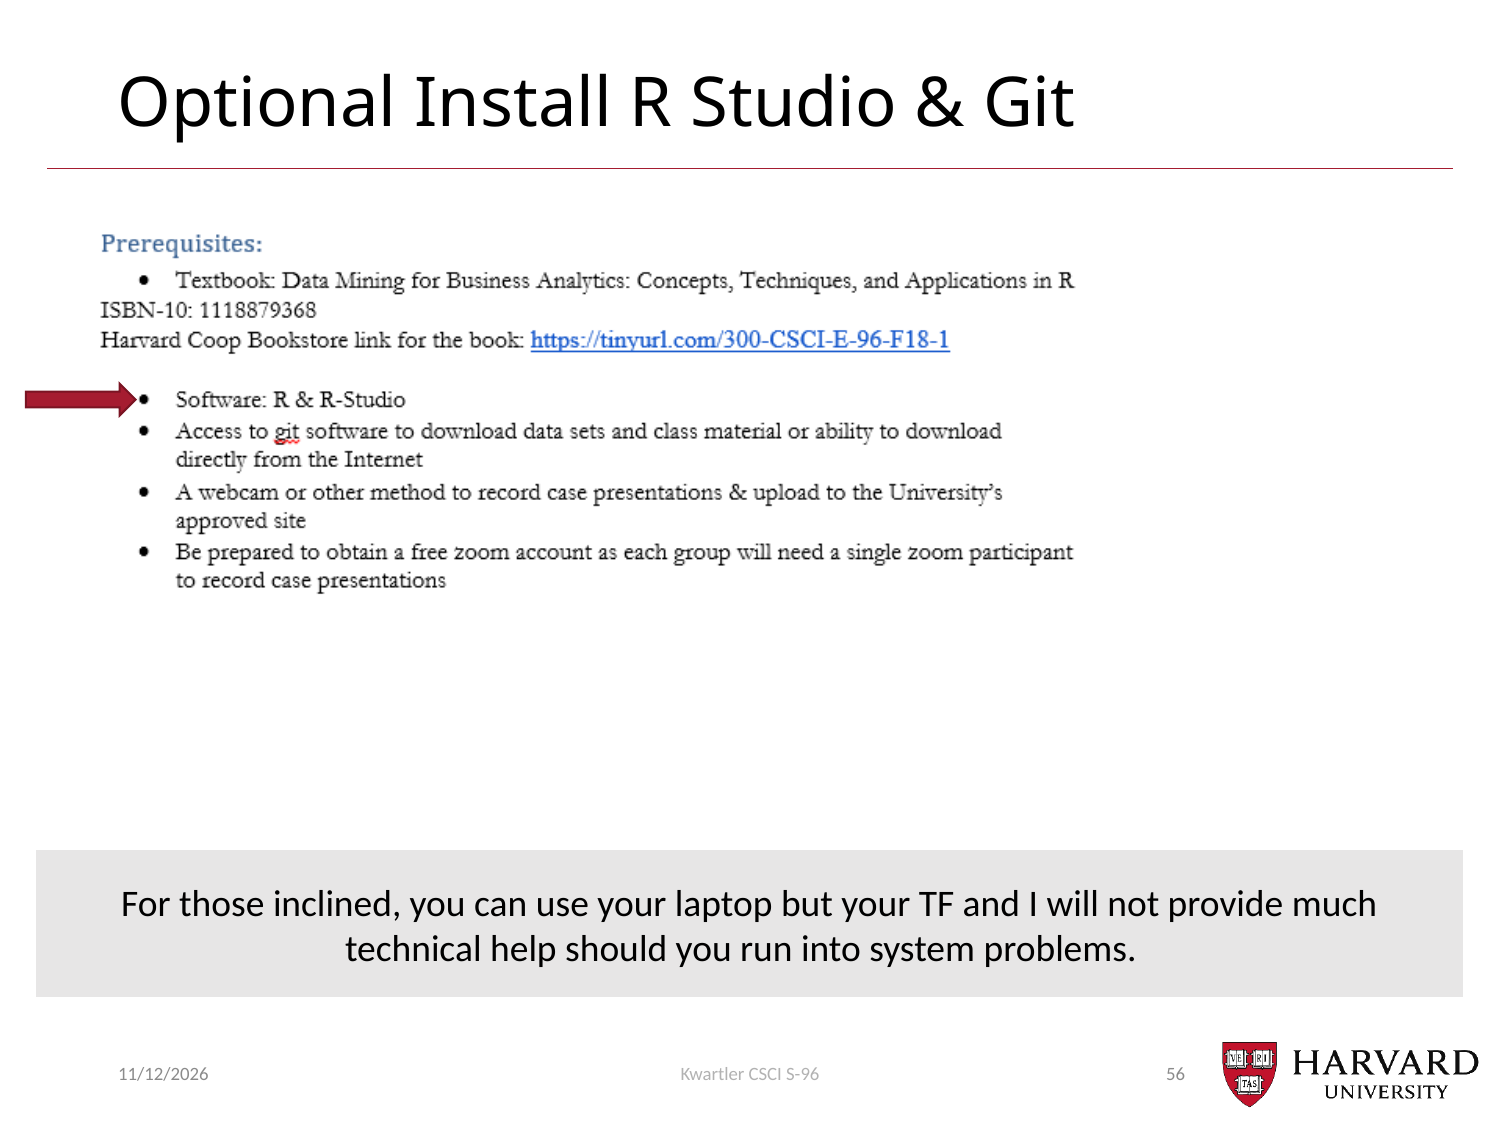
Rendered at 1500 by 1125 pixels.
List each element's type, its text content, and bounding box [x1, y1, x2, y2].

footer Kwartler CSCI S-96 [496, 1042, 1004, 1103]
picture [1200, 1024, 1500, 1125]
title Optional Install R Studio & Git [103, 59, 1397, 157]
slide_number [103, 1042, 441, 1103]
picture [93, 227, 1107, 627]
slide_number 56 [1059, 1042, 1200, 1103]
text_box [24, 390, 93, 409]
text_box For those inclined, you can use your laptop but your TF and I will not provide much technical help should you run into system problems. [36, 850, 1463, 997]
